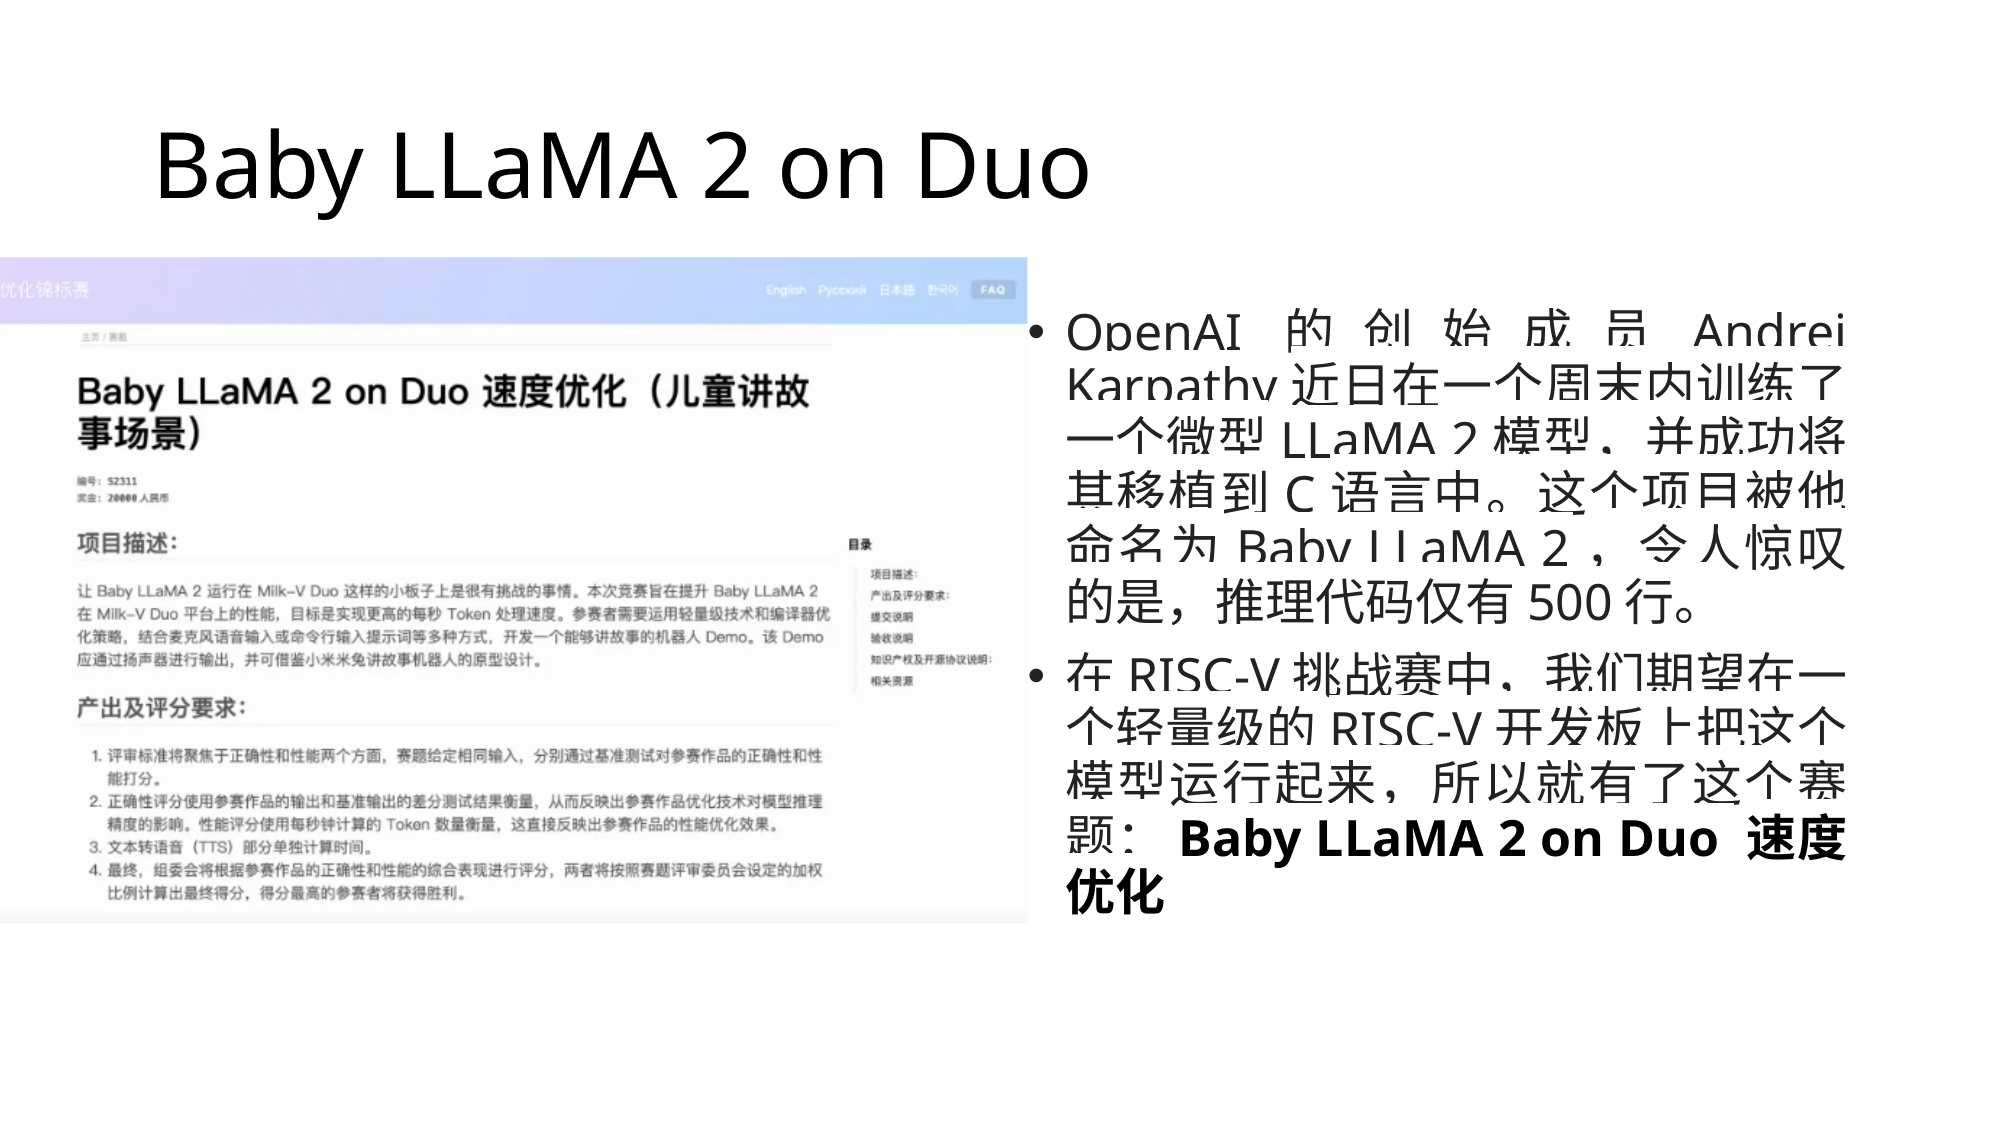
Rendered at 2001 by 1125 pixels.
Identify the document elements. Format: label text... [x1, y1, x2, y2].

picture [0, 256, 1029, 923]
title Baby LLaMA 2 on Duo [137, 59, 1863, 278]
list OpenAI的创始成员Andrej Karpathy近日在一个周末内训练了一个微型LLaMA 2模型，并成功将其移植到C语言中。这个项目被他命名为Baby LLaMA 2，令人惊叹的是，推理代码仅有500行。 在RISC-V挑战赛中，我们期望在一个轻量级的RISC-V开发板上把这个模型运行起来，所以就有了这个赛题：Baby LLaMA 2 on Duo 速度优化 [1012, 299, 1863, 1014]
